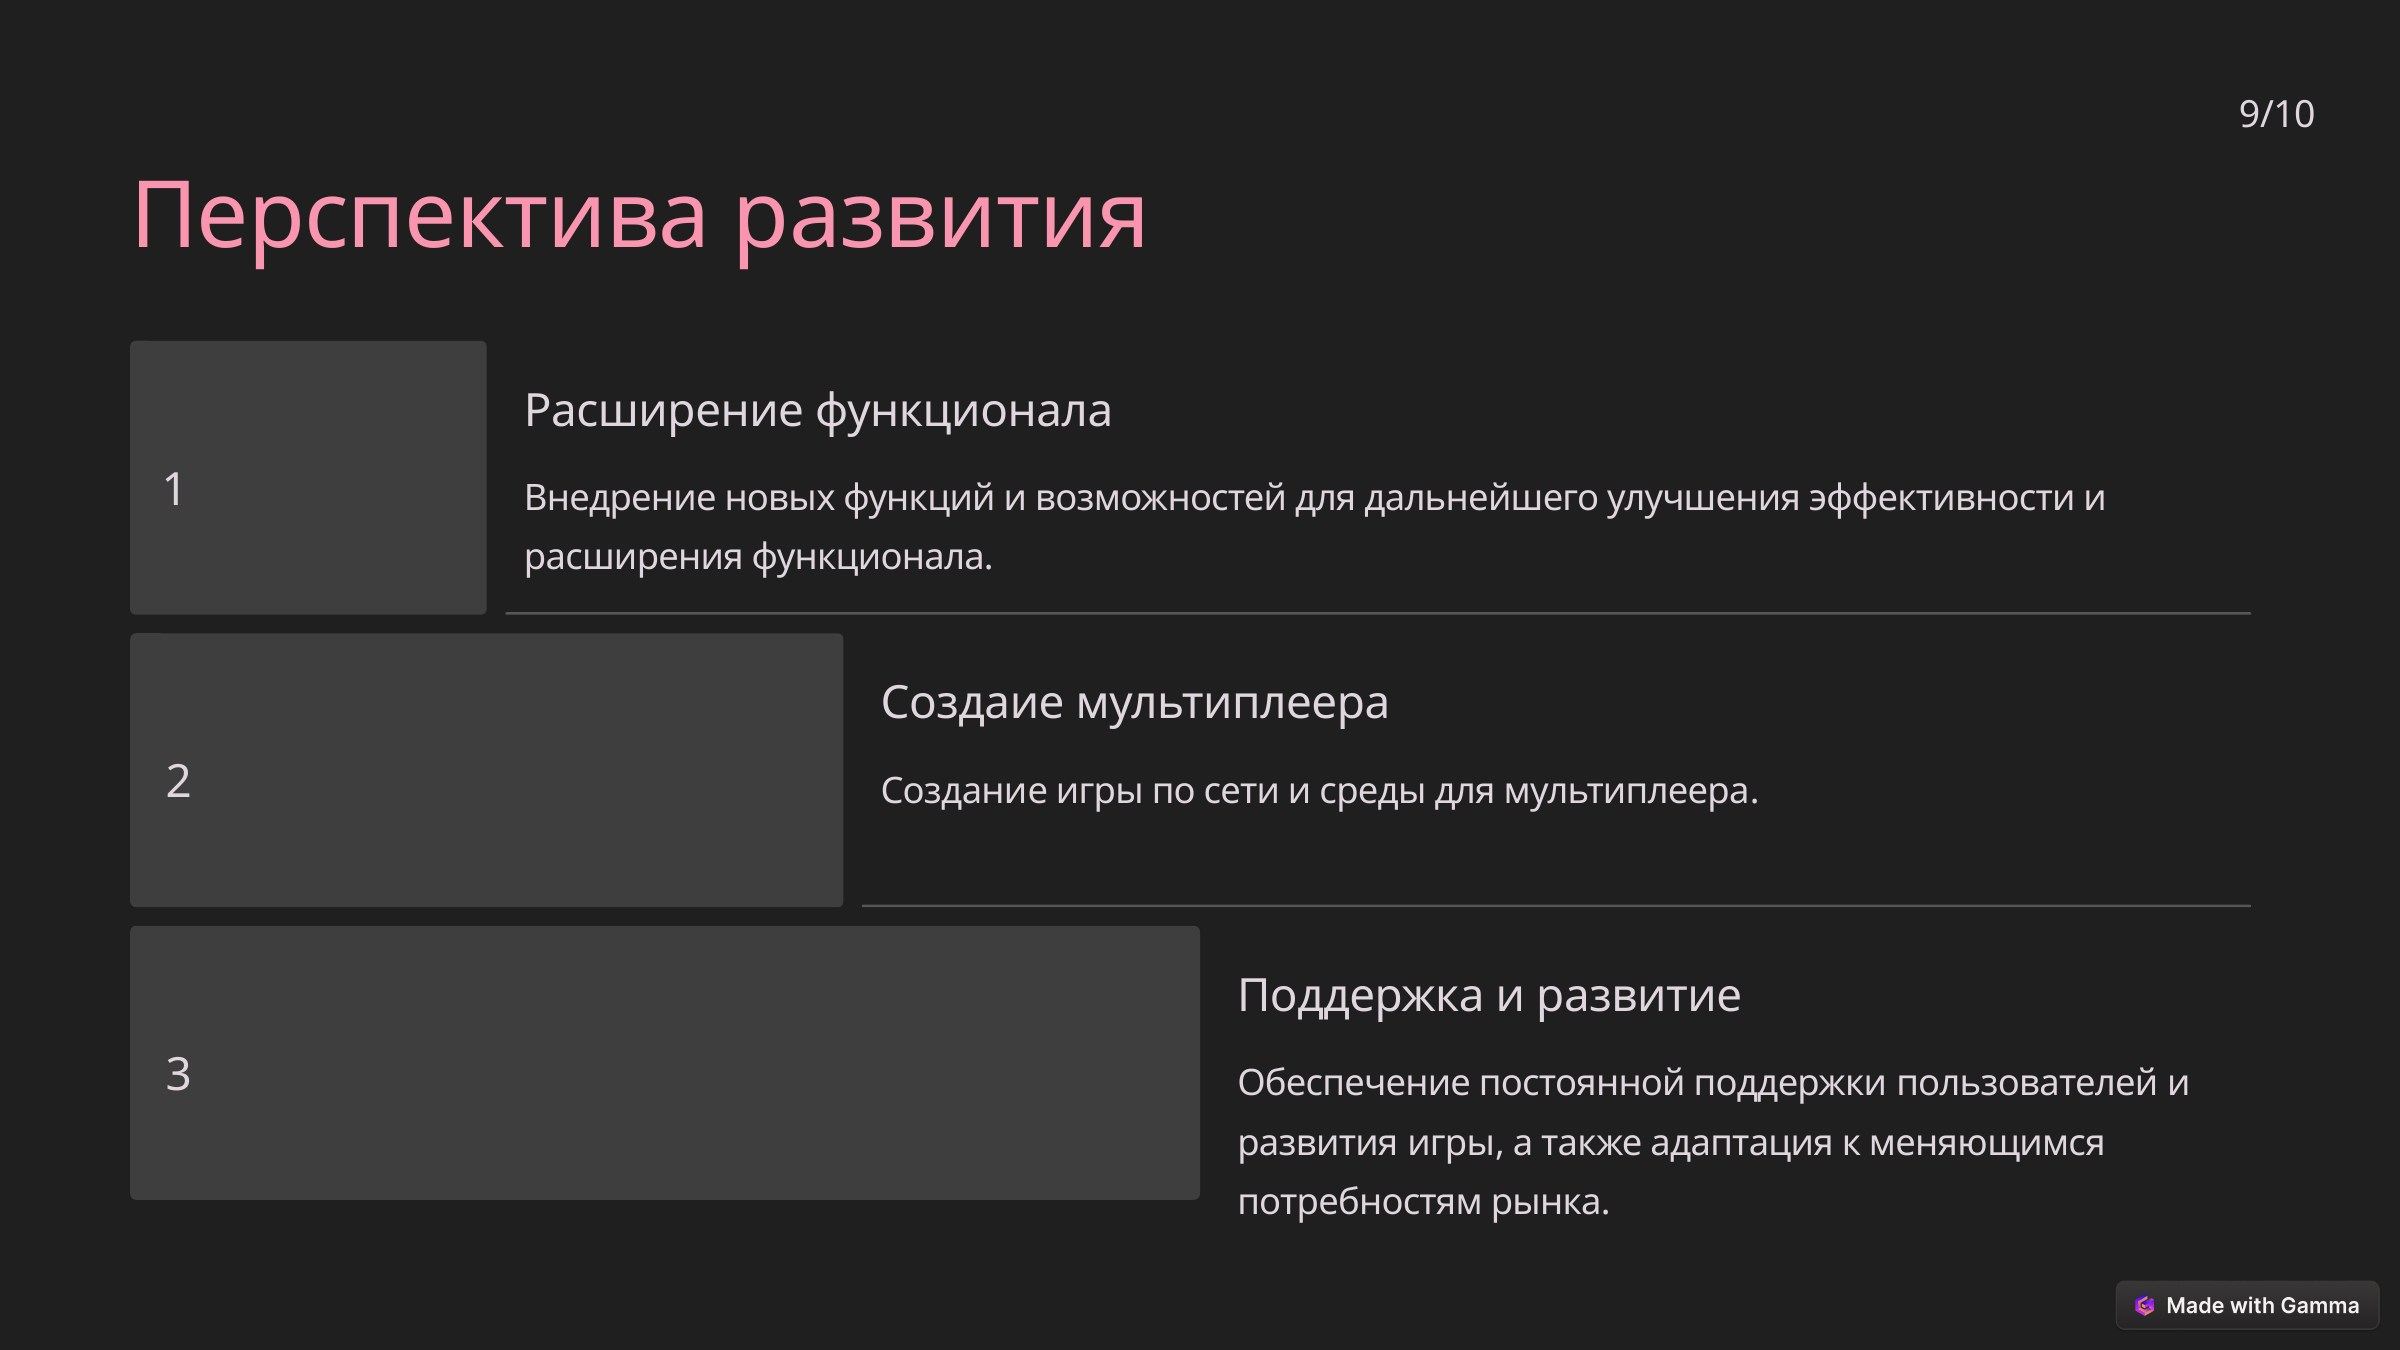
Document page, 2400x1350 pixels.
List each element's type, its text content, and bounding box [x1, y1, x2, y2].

text_box Расширение функционала [523, 378, 1116, 437]
text_box [130, 925, 1201, 1200]
text_box Обеспечение постоянной поддержки пользователей и развития игры, а также адаптация к меняющимся потребностям рынка. [1237, 1043, 2233, 1163]
text_box 3 [167, 1025, 190, 1100]
text_box Создание игры по сети и среды для мультиплеера. [880, 751, 2233, 871]
text_box Создаие мультиплеера [880, 670, 1631, 729]
picture [2106, 1271, 2389, 1339]
text_box [130, 633, 844, 908]
text_box Перспектива развития [130, 150, 1142, 267]
text_box 9/10 [2223, 82, 2400, 143]
text_box Поддержка и развитие [1237, 963, 1744, 1022]
text_box [130, 340, 487, 615]
text_box 2 [167, 733, 190, 808]
text_box 1 [167, 440, 183, 515]
text_box Внедрение новых функций и возможностей для дальнейшего улучшения эффективности и расширения функционала. [523, 458, 2233, 578]
text_box [861, 904, 2252, 908]
